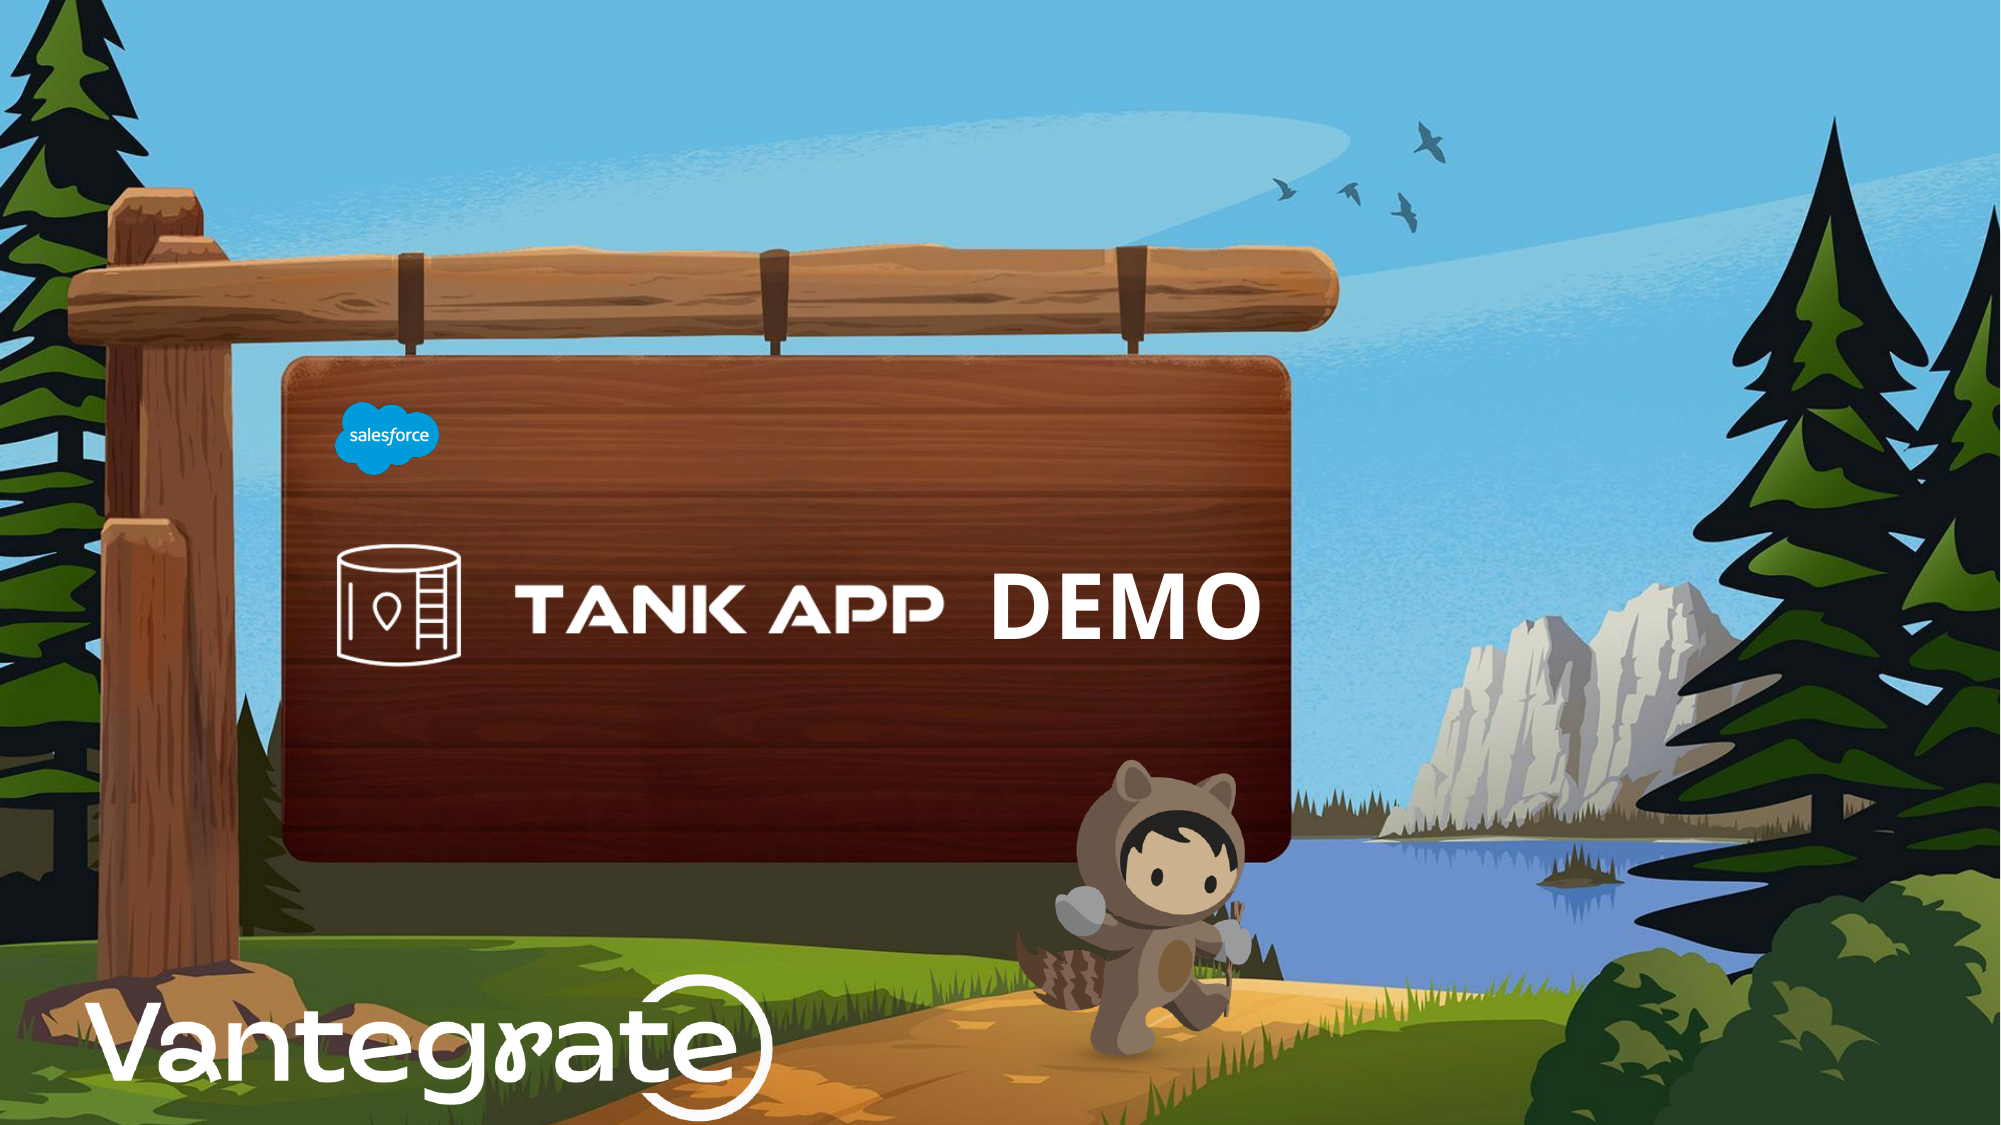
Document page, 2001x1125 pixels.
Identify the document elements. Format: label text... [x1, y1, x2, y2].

picture [0, 0, 2001, 1125]
text_box DEMO [989, 540, 1281, 666]
